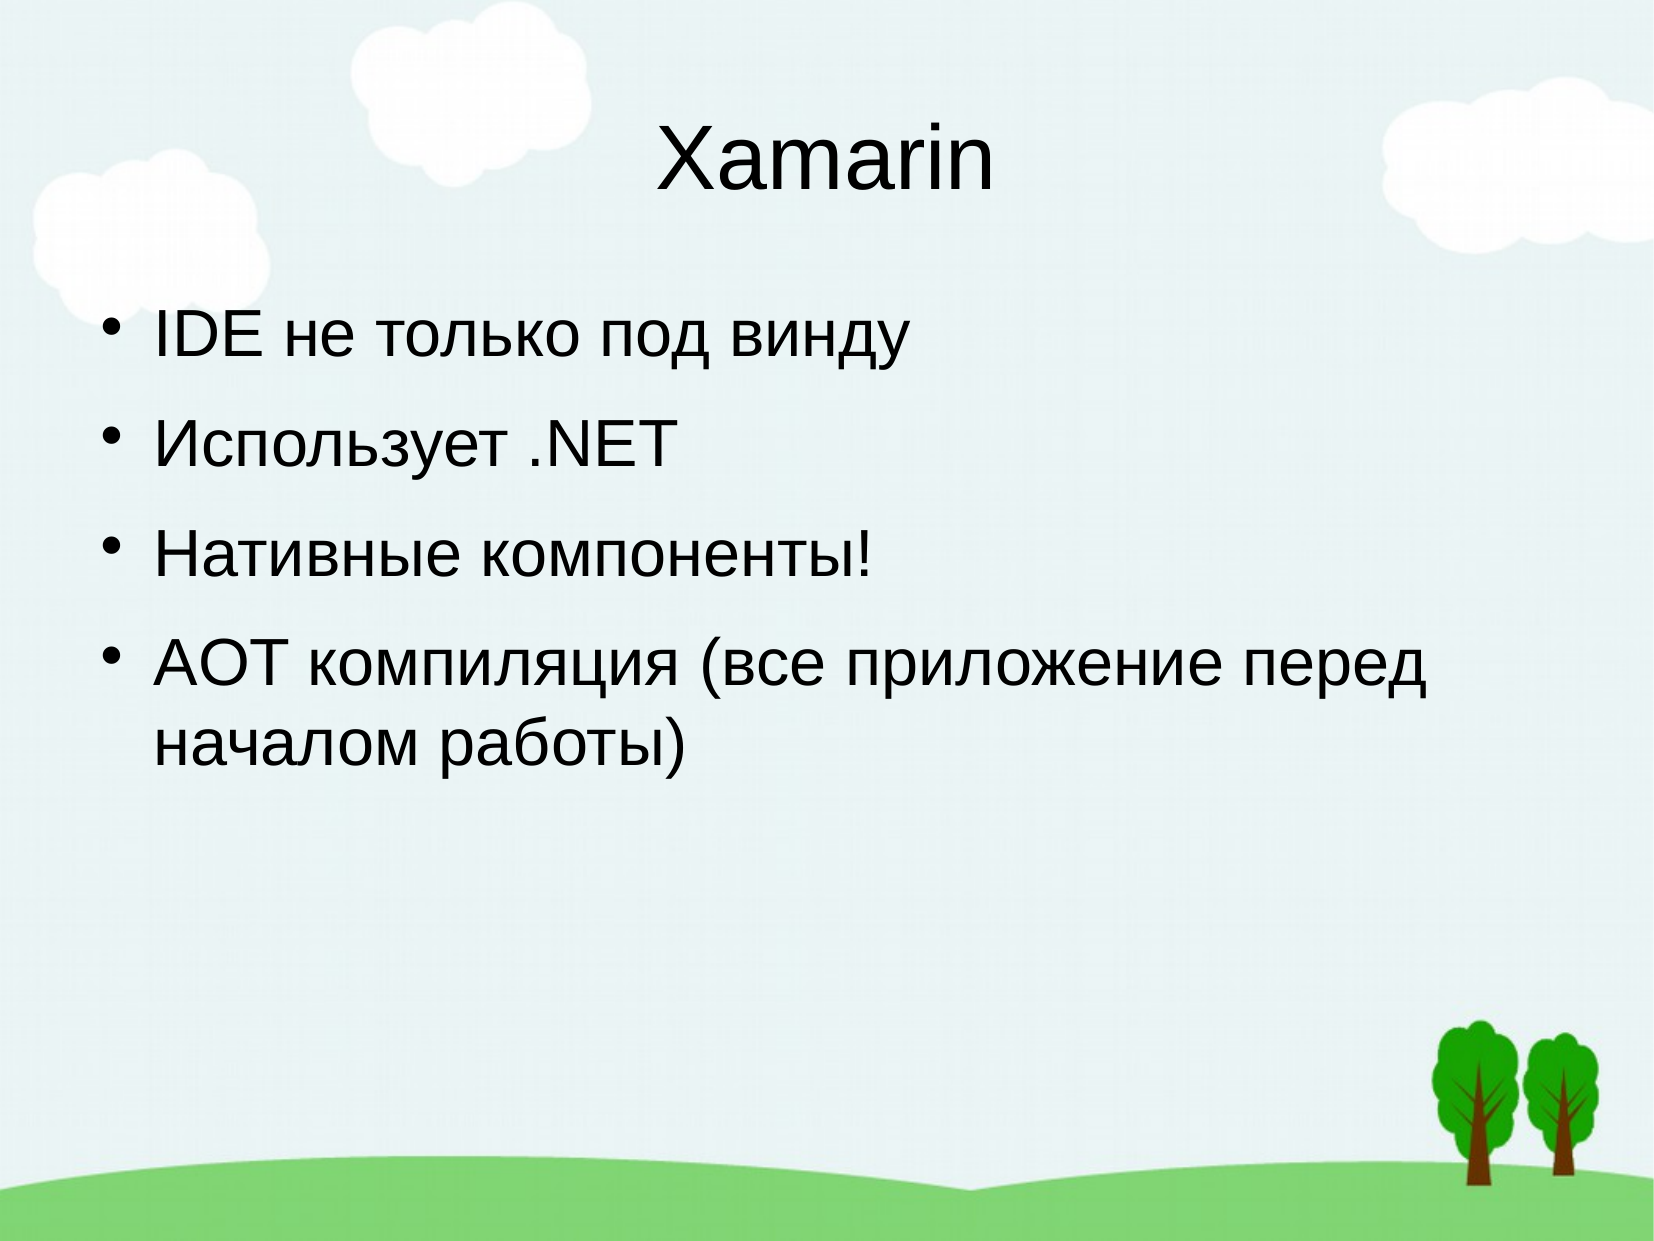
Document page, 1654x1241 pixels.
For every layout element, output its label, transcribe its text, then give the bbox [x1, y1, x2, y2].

text_box Xamarin [82, 49, 1571, 257]
text_box IDE не только под винду Использует .NET Нативные компоненты! AOT компиляция (все приложение перед началом работы) [82, 290, 1571, 1009]
picture [0, 0, 1654, 1241]
